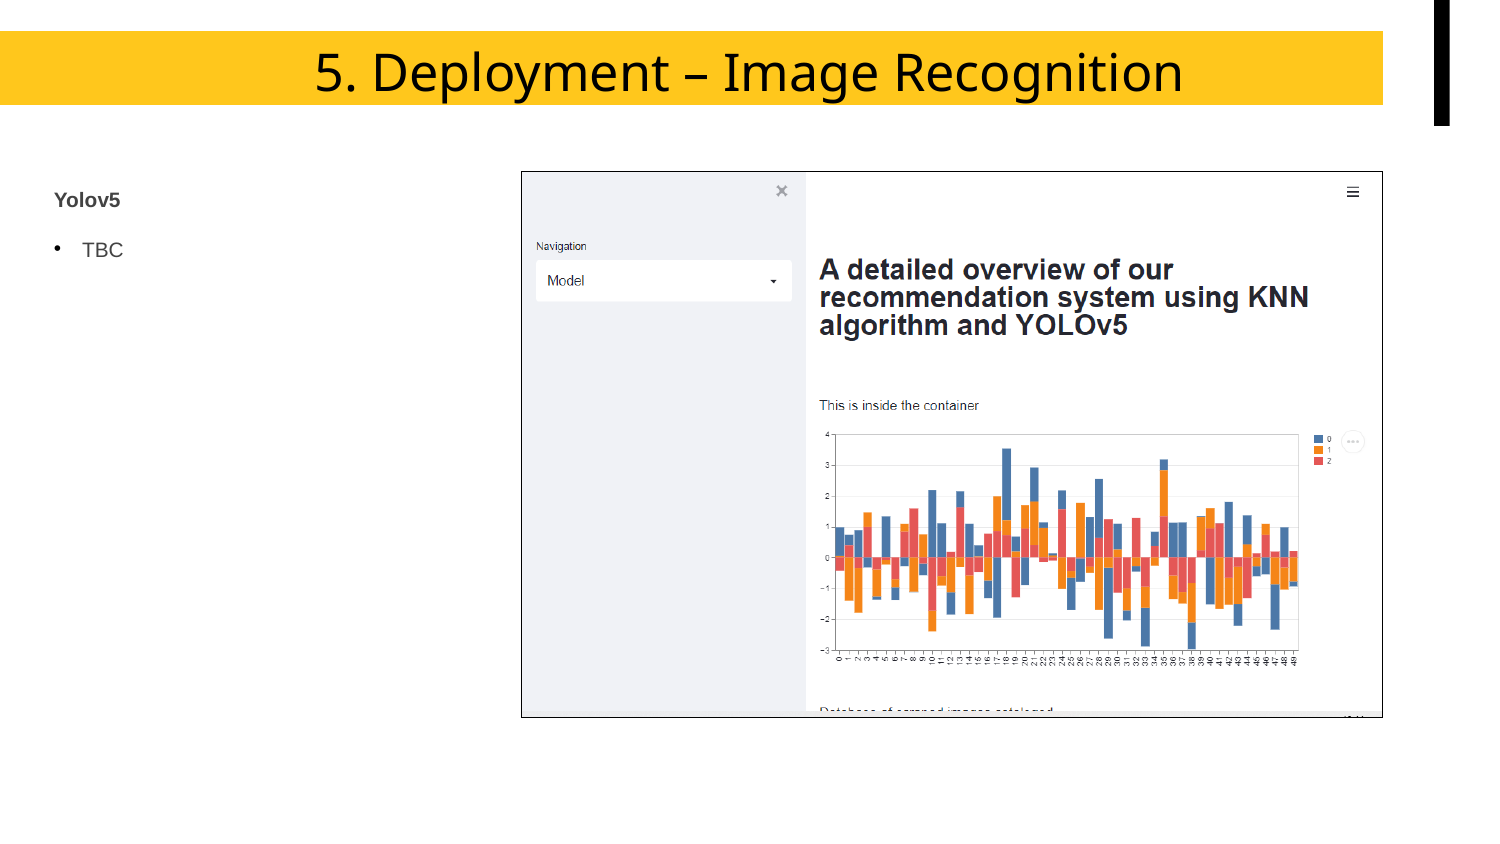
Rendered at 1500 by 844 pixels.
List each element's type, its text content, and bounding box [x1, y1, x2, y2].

picture [521, 170, 1384, 718]
text_box Yolov5 TBC [48, 171, 447, 735]
title 5. Deployment – Image Recognition [116, 30, 1383, 112]
